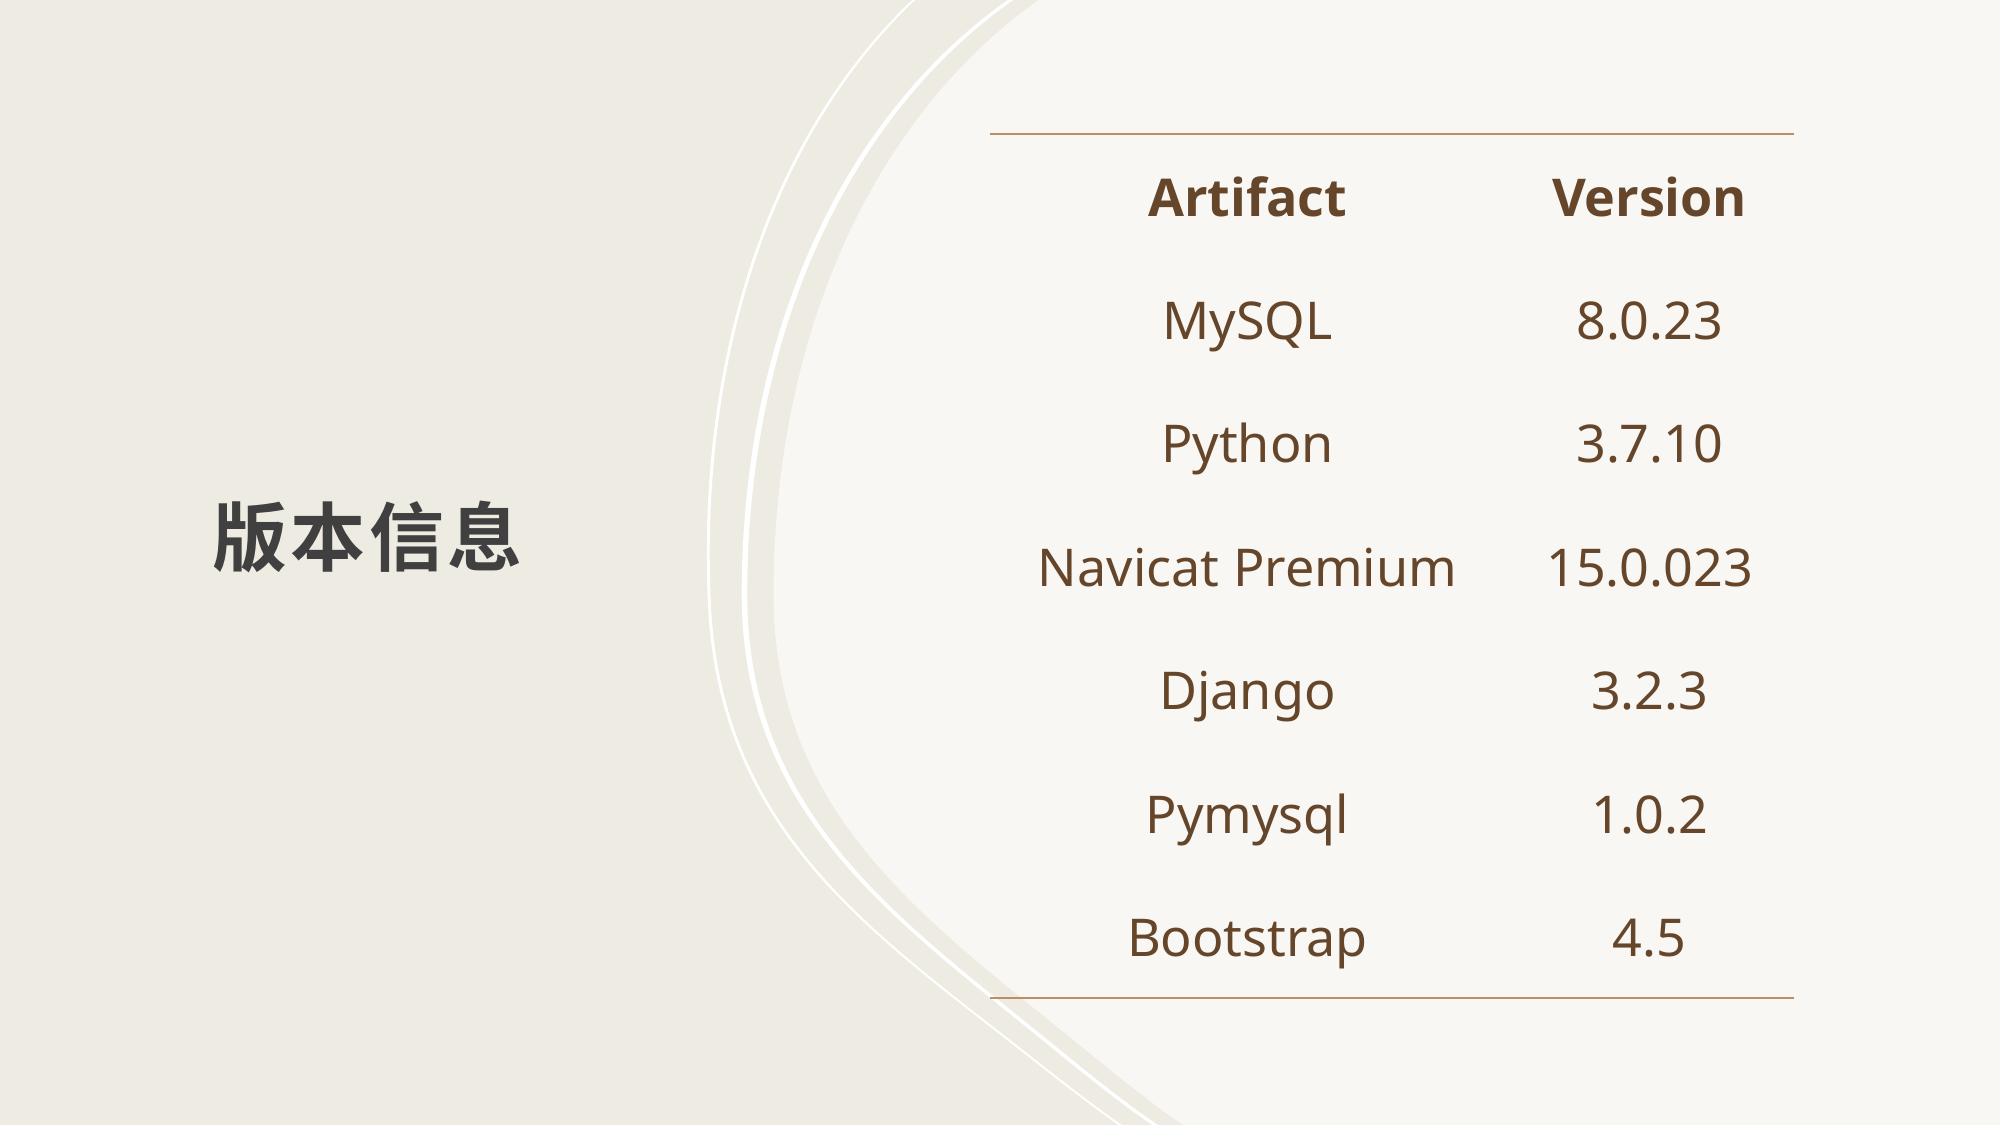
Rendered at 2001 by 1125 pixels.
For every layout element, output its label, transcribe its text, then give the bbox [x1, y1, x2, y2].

title 版本信息 [194, 181, 690, 883]
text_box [706, 0, 2000, 1125]
text_box [0, 0, 706, 1125]
